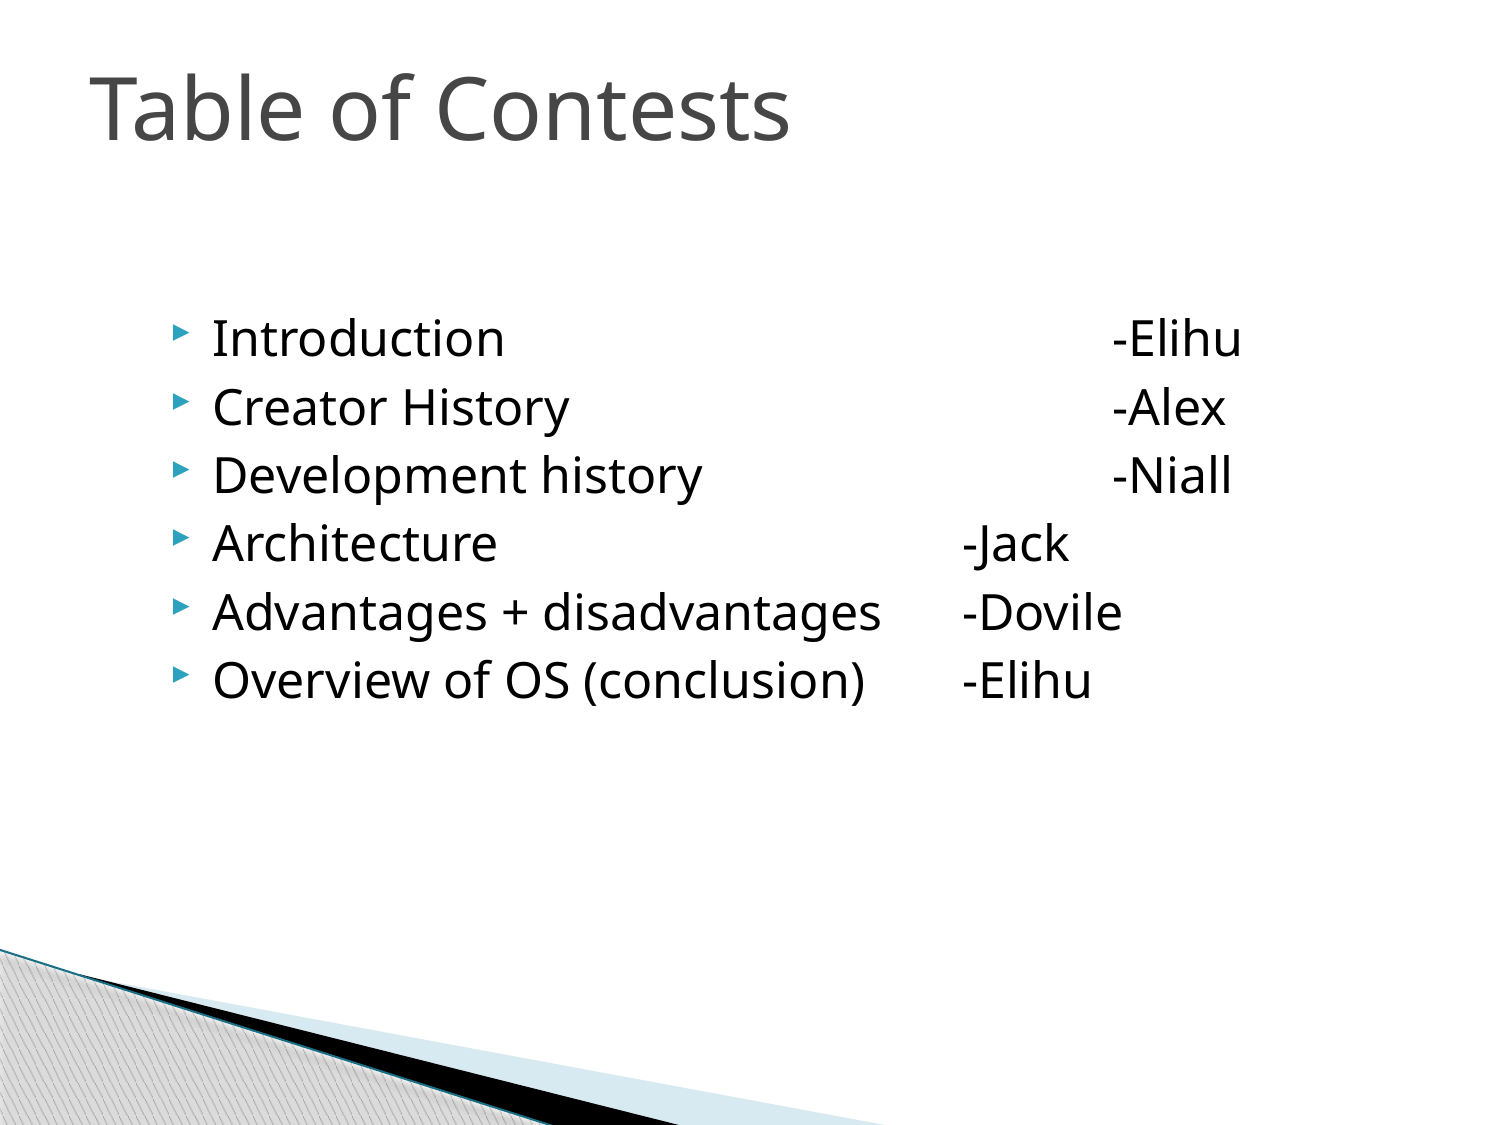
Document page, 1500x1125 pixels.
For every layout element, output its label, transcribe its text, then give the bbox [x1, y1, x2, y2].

text_box Table of Contests [74, 45, 1425, 233]
text_box Introduction -Elihu Creator History -Alex Development history -Niall Architecture -Jack Advantages + disadvantages -Dovile Overview of OS (conclusion) -Elihu [137, 299, 1282, 858]
